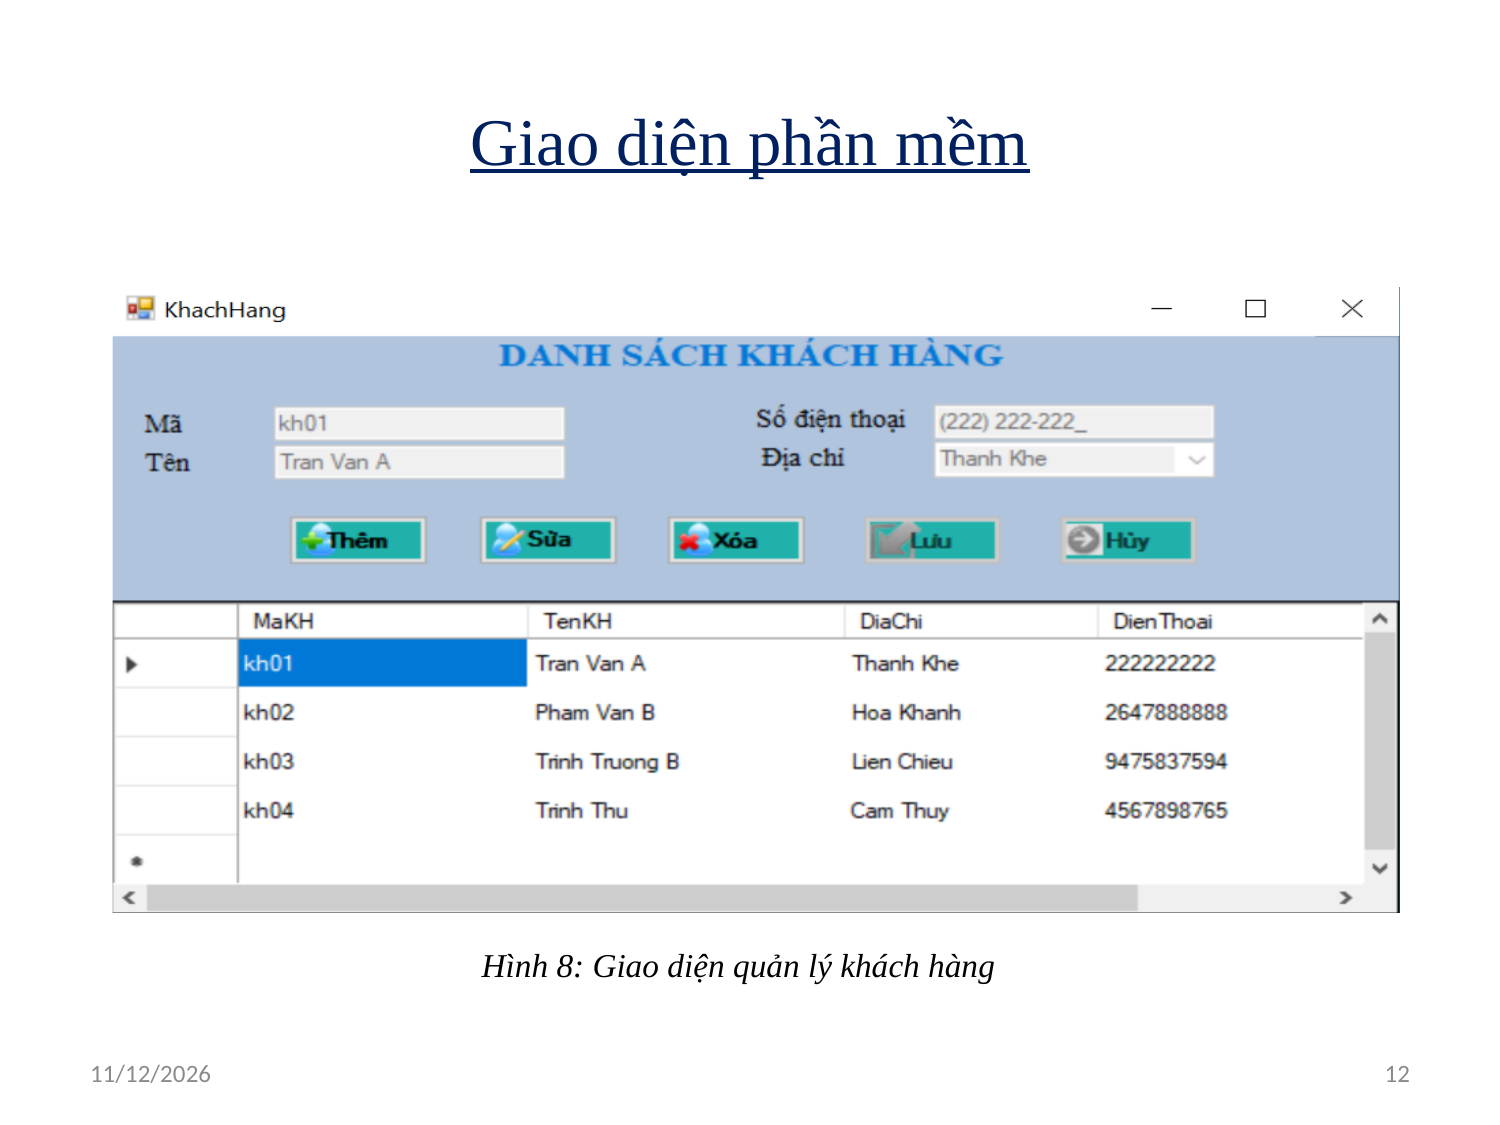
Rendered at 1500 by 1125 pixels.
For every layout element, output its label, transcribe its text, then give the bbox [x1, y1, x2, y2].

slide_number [75, 1042, 425, 1103]
slide_number 12 [1074, 1042, 1425, 1103]
text_box Hình 8: Giao diện quản lý khách hàng [345, 936, 1133, 992]
picture [112, 287, 1401, 913]
title Giao diện phần mềm [75, 45, 1425, 233]
